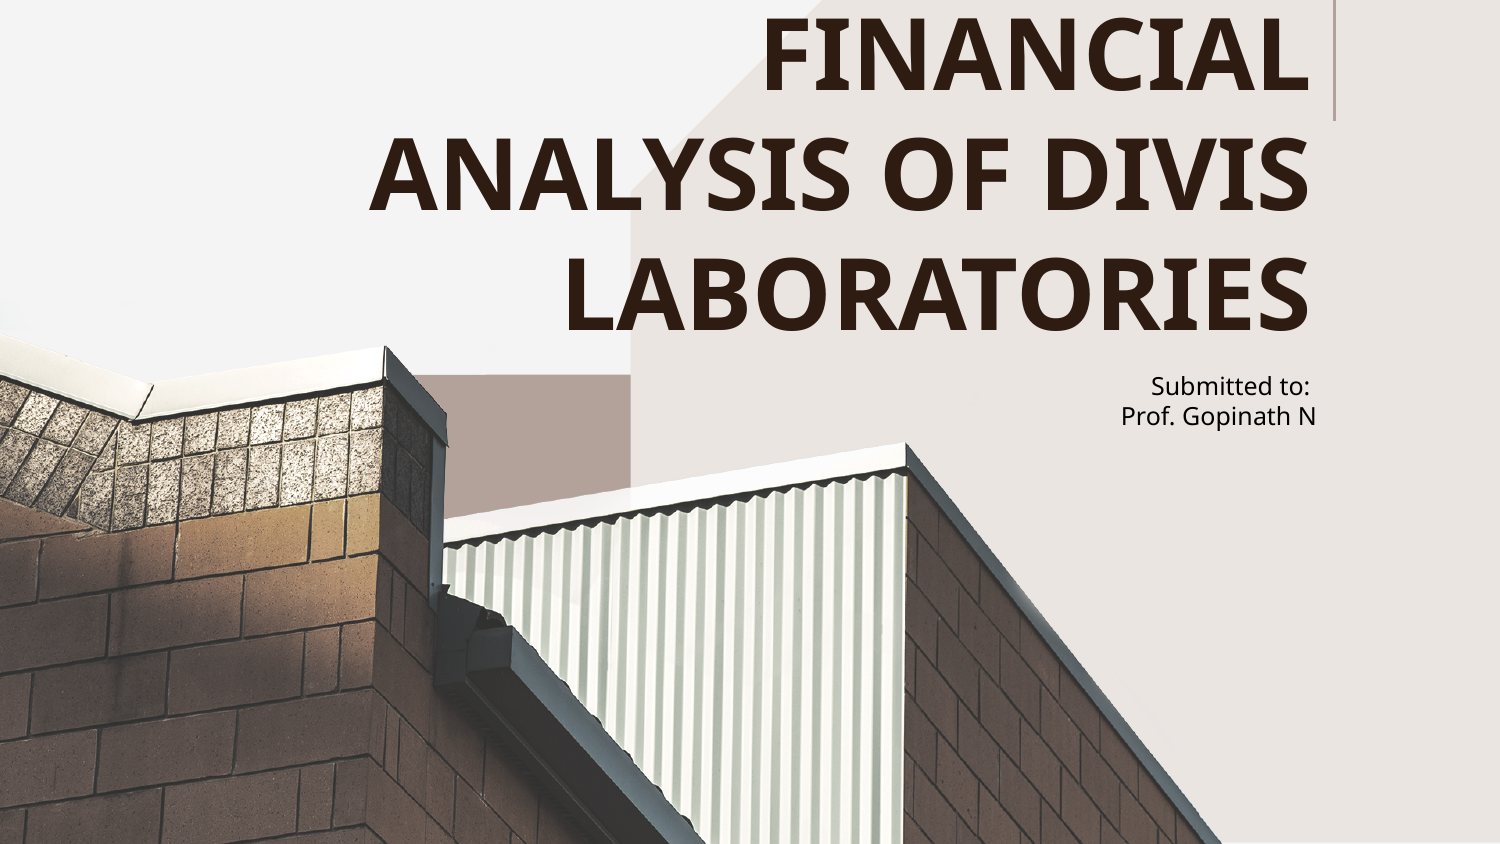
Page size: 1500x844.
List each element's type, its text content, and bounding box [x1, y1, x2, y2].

subtitle Submitted to: Prof. Gopinath N [940, 366, 1335, 445]
title FINANCIAL ANALYSIS OF DIVIS LABORATORIES [342, 72, 1335, 366]
picture [0, 298, 1261, 844]
